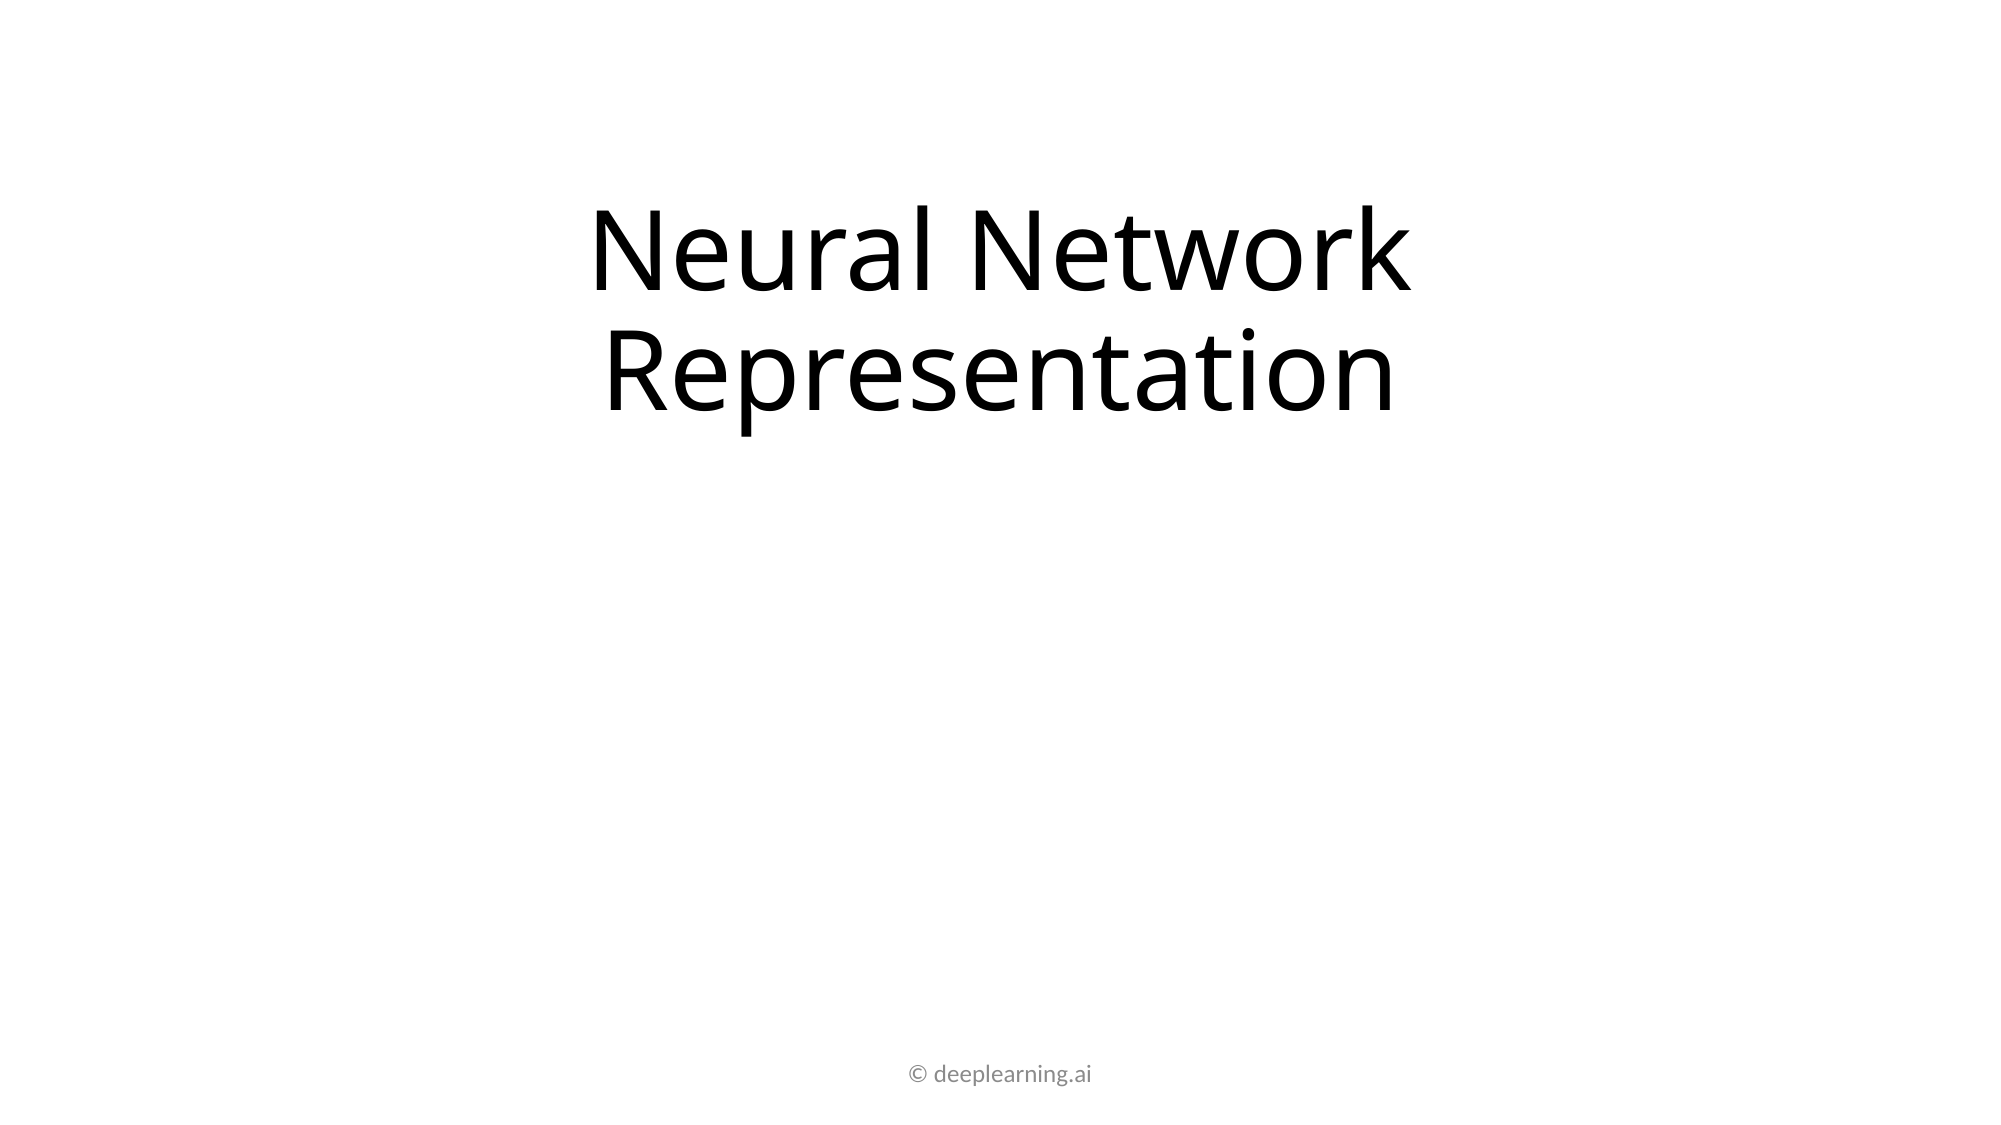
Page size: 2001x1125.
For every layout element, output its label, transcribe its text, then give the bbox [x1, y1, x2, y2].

footer © deeplearning.ai [662, 1042, 1338, 1103]
title Neural Network Representation [249, 184, 1750, 576]
